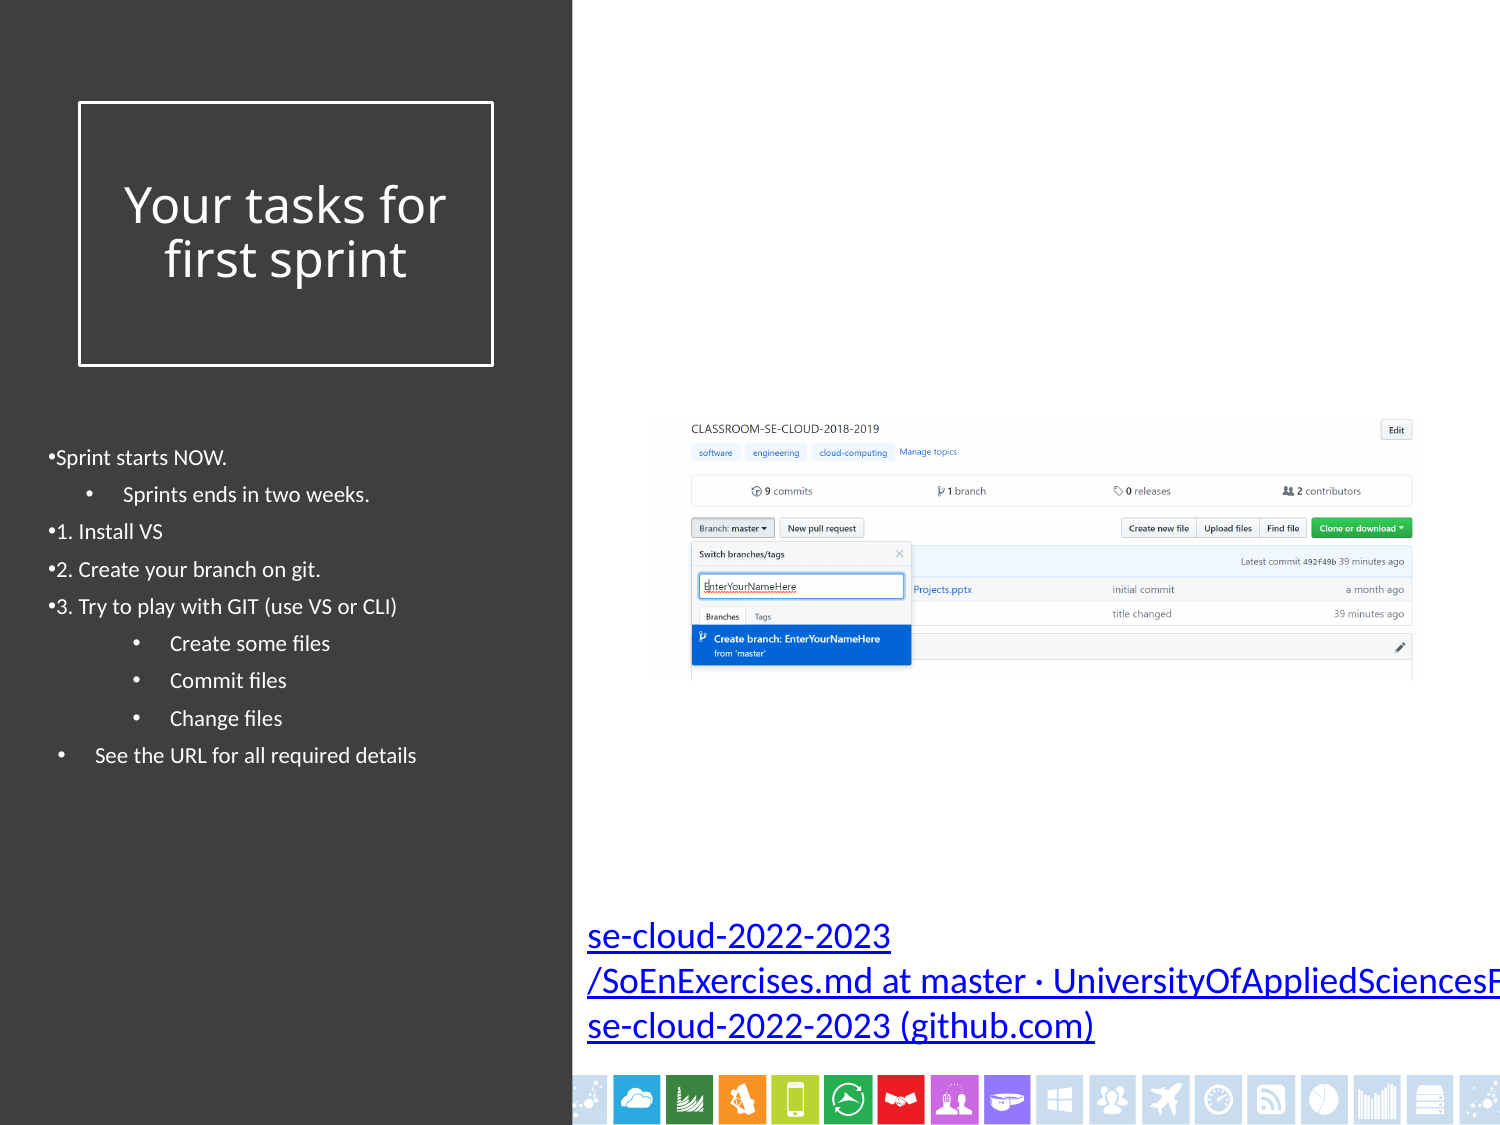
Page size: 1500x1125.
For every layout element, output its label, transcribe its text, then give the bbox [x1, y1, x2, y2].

text_box [0, 0, 573, 1125]
text_box se-cloud-2022-2023/SoEnExercises.md at master · UniversityOfAppliedSciencesFrankfurt/se-cloud-2022-2023 (github.com) [580, 903, 1500, 1054]
text_box Sprint starts NOW. Sprints ends in two weeks. 1. Install VS 2. Create your branch on git. 3. Try to play with GIT (use VS or CLI) Create some files Commit files Change files See the URL for all required details [40, 438, 500, 999]
picture [573, 1075, 1500, 1125]
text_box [78, 101, 494, 367]
picture [651, 417, 1421, 682]
